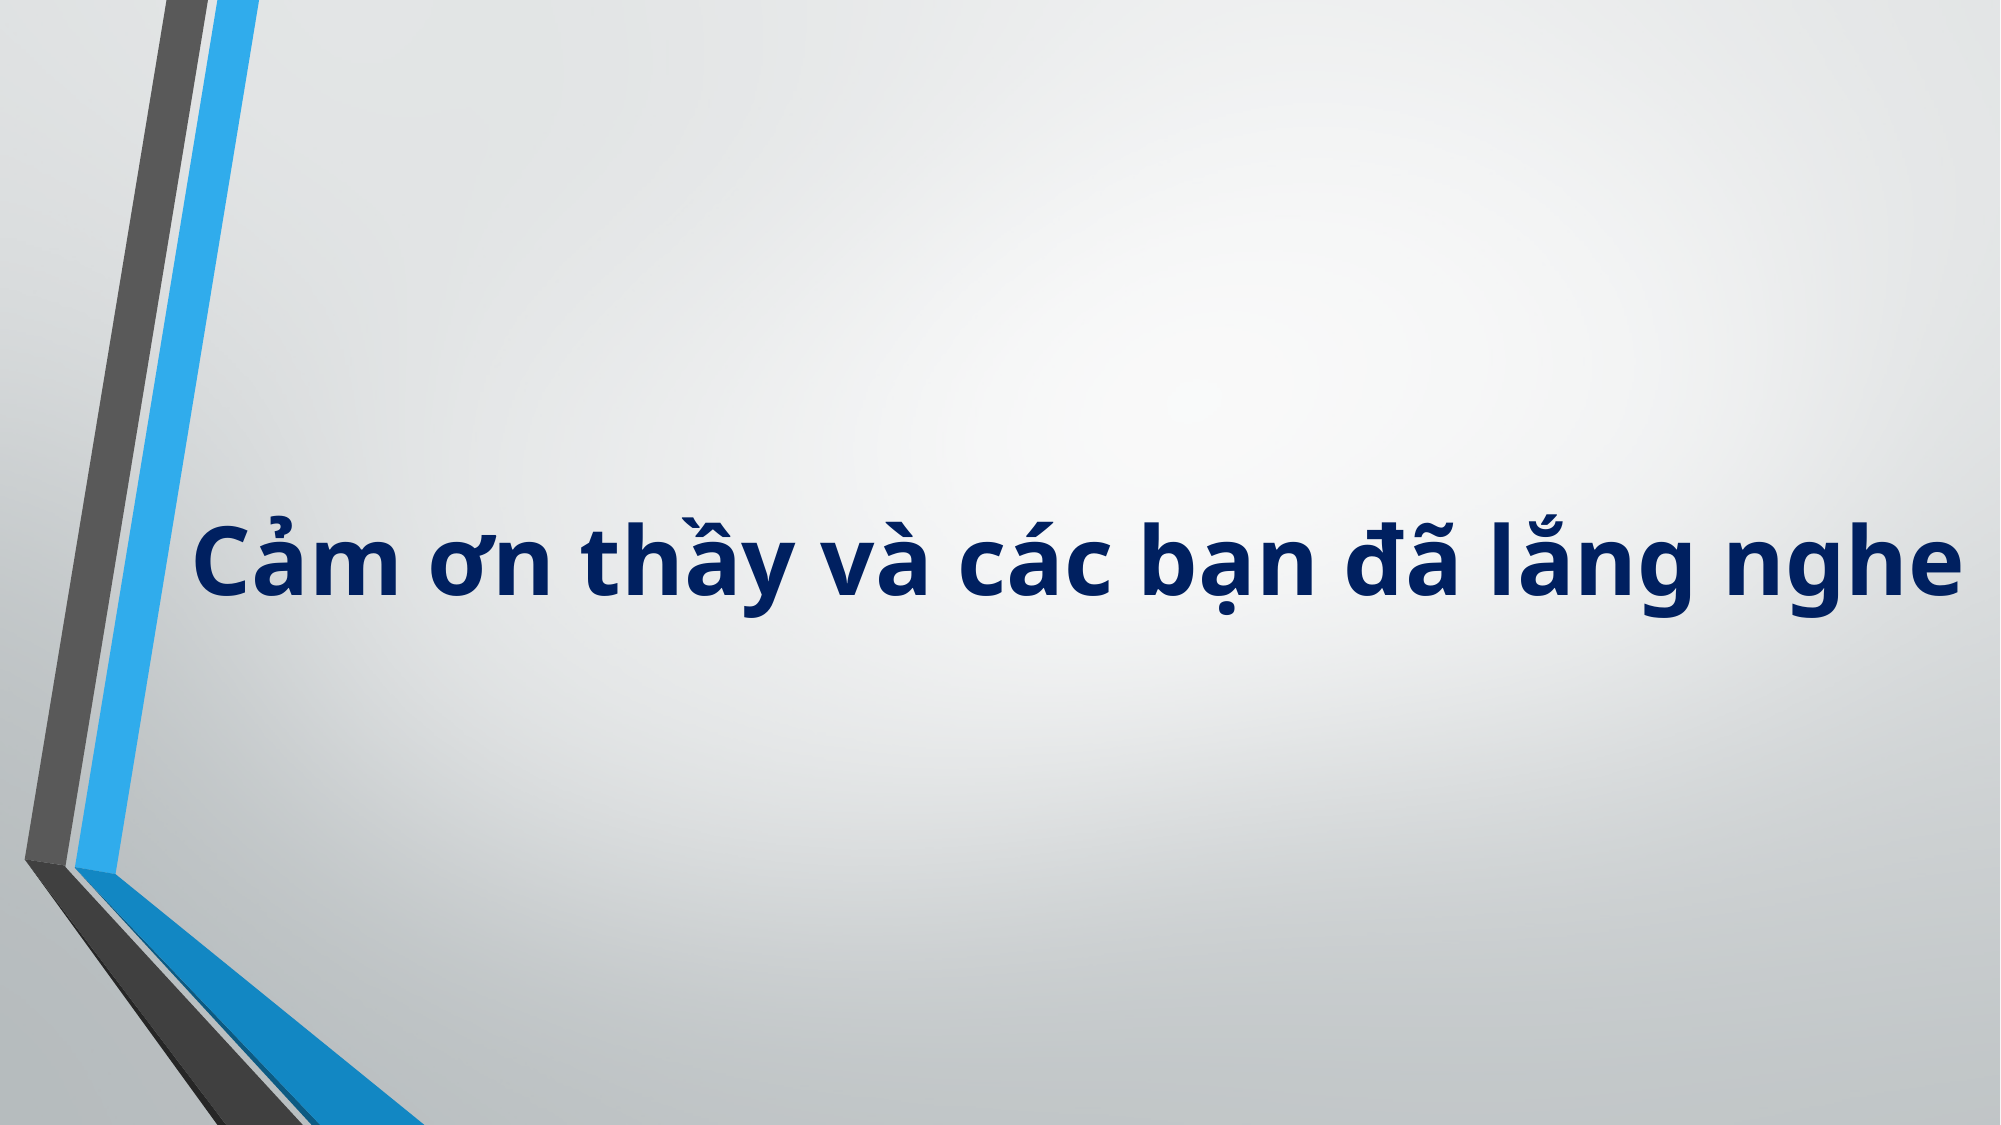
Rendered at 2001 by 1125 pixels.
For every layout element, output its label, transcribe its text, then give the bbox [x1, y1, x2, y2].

title Cảm ơn thầy và các bạn đã lắng nghe [157, 452, 2000, 663]
